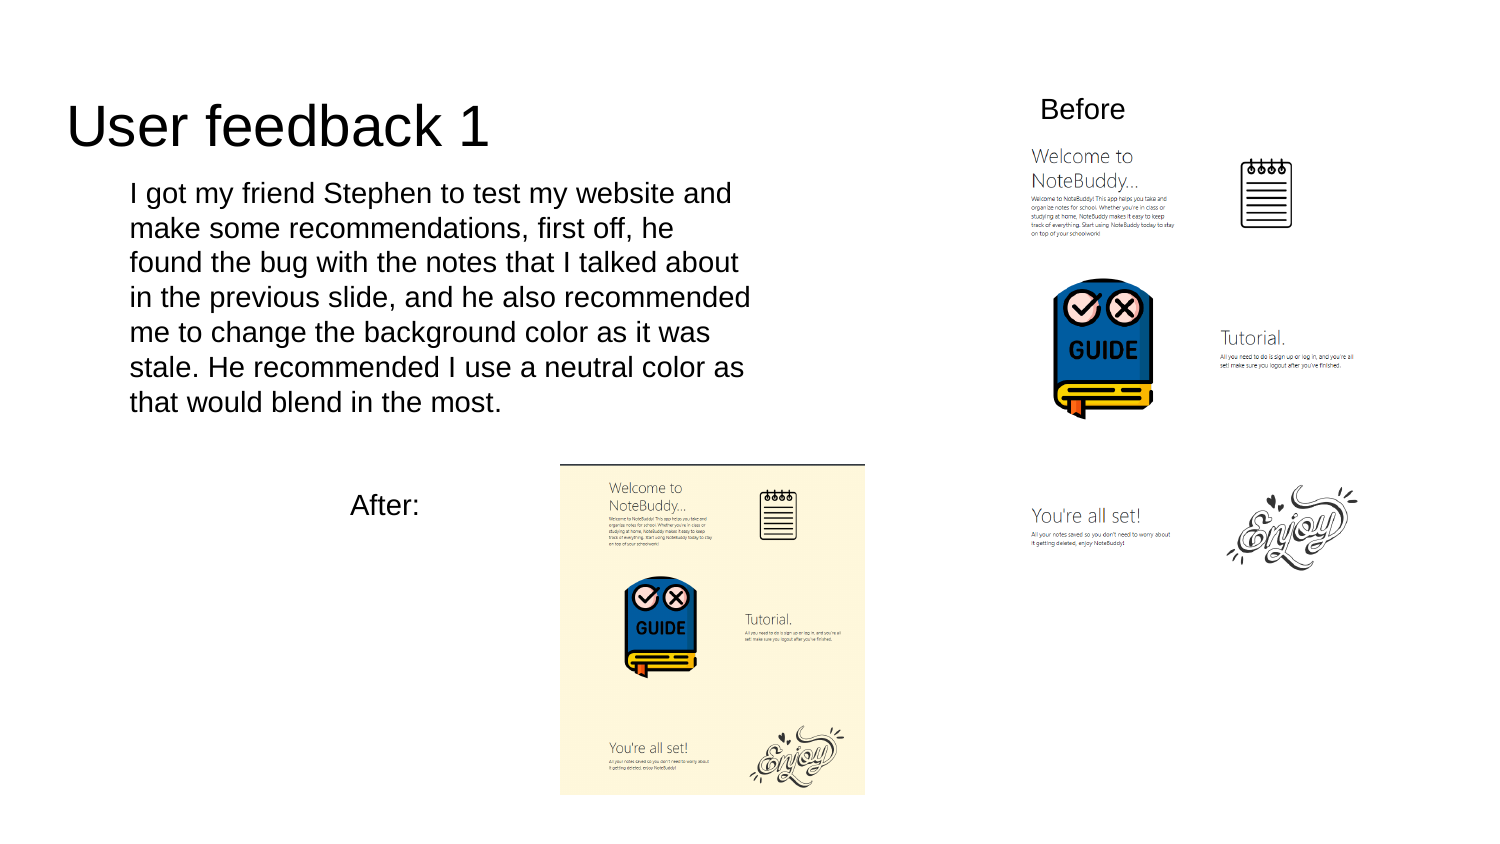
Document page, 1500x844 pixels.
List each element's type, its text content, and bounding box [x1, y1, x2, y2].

title User feedback 1 [51, 72, 1449, 167]
text_box I got my friend Stephen to test my website and make some recommendations, first off, he found the bug with the notes that I talked about in the previous slide, and he also recommended me to change the background color as it was stale. He recommended I use a neutral color as that would blend in the most. [114, 166, 767, 427]
picture [1001, 134, 1397, 571]
text_box After: [334, 478, 554, 529]
text_box Before [1024, 82, 1475, 133]
picture [559, 464, 866, 796]
